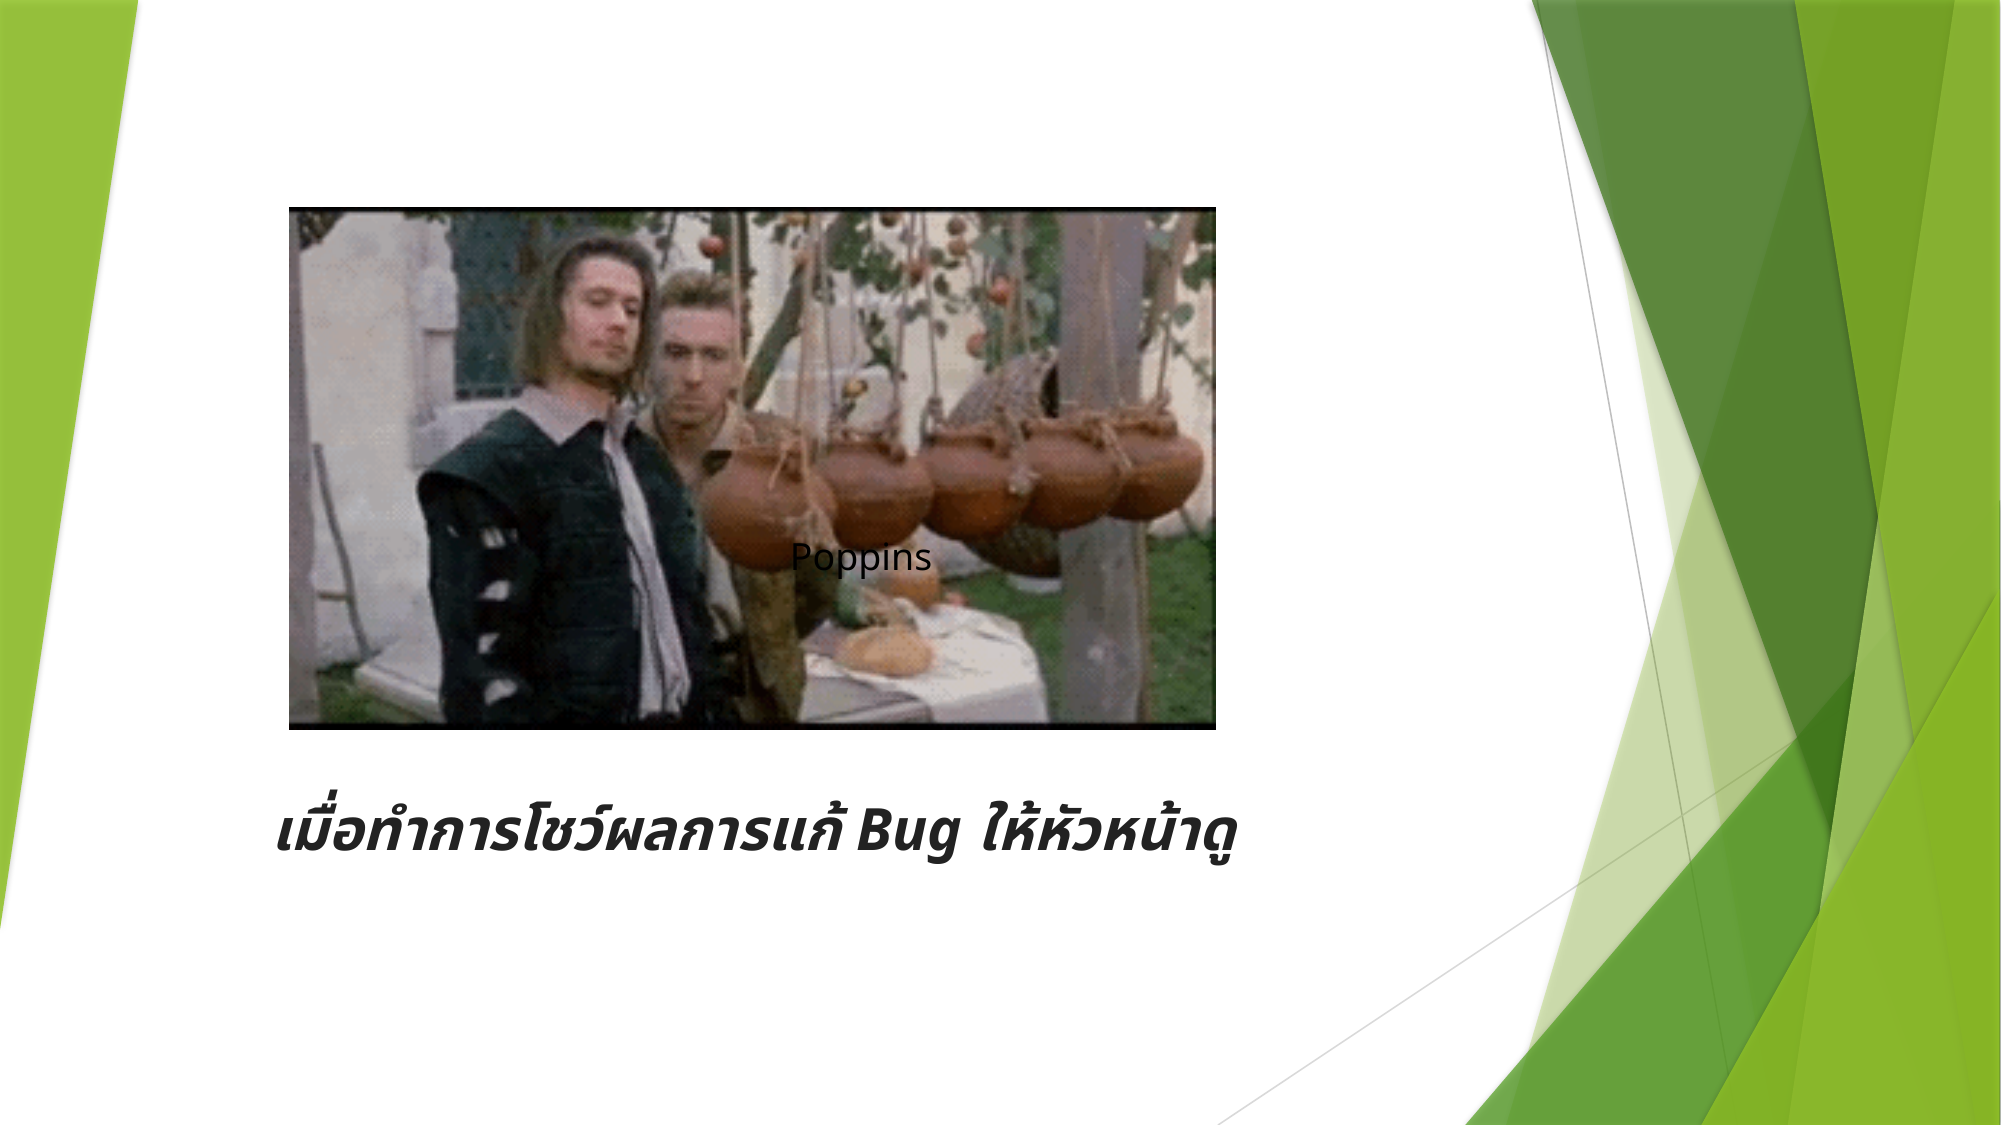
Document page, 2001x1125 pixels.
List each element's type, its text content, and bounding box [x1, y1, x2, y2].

text_box Poppins [1219, 524, 1225, 585]
picture [288, 206, 1217, 730]
text_box เมื่อทำการโชว์ผลการแก้ Bug ให้หัวหน้าดู [256, 784, 1374, 870]
